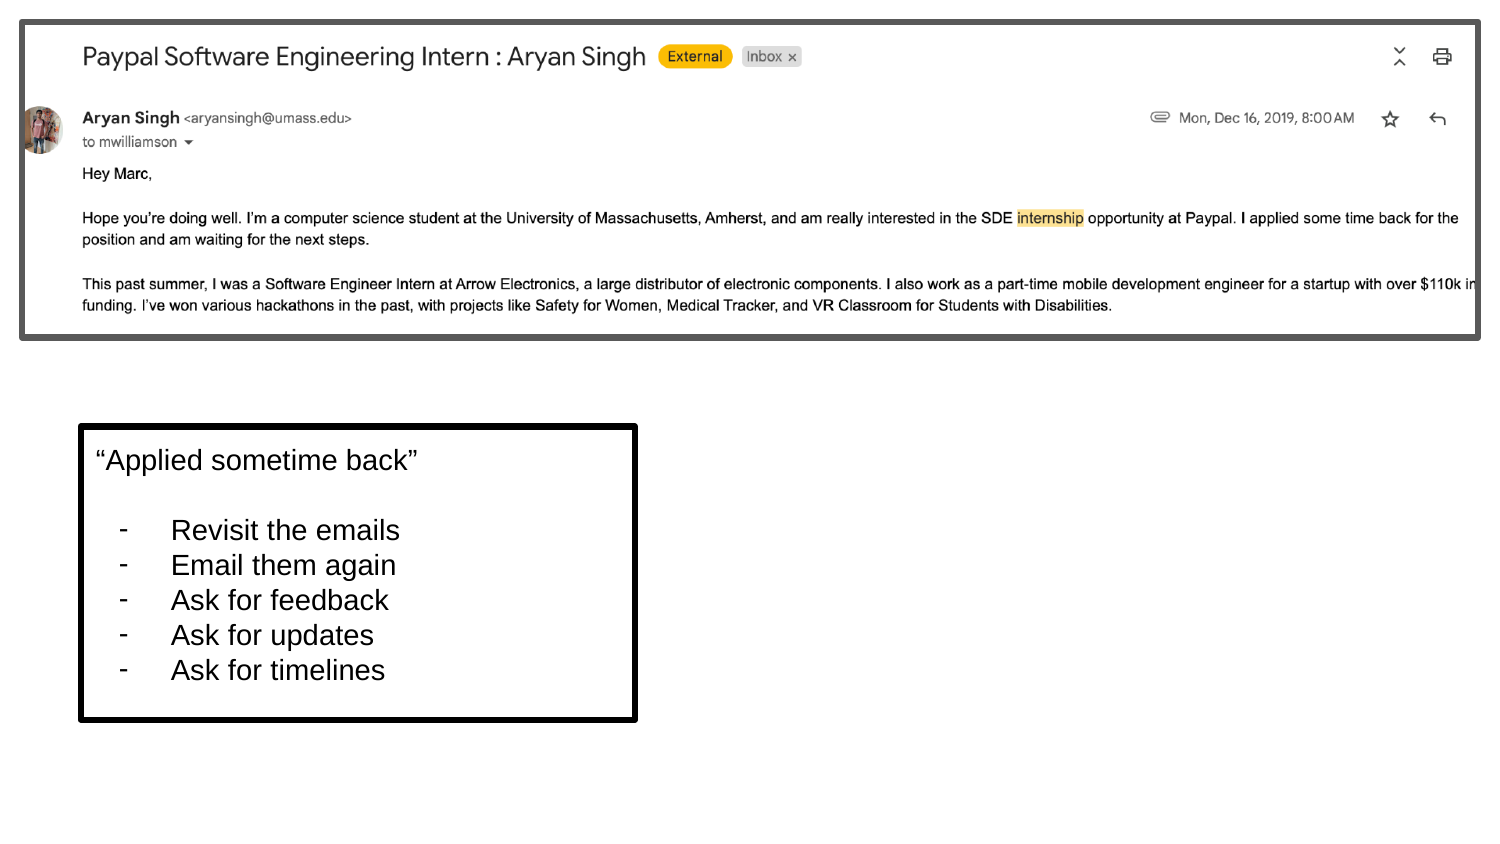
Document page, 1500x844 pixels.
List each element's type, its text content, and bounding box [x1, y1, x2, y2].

picture [24, 24, 1476, 335]
text_box “Applied sometime back” Revisit the emails Email them again Ask for feedback Ask for updates Ask for timelines [80, 426, 635, 720]
